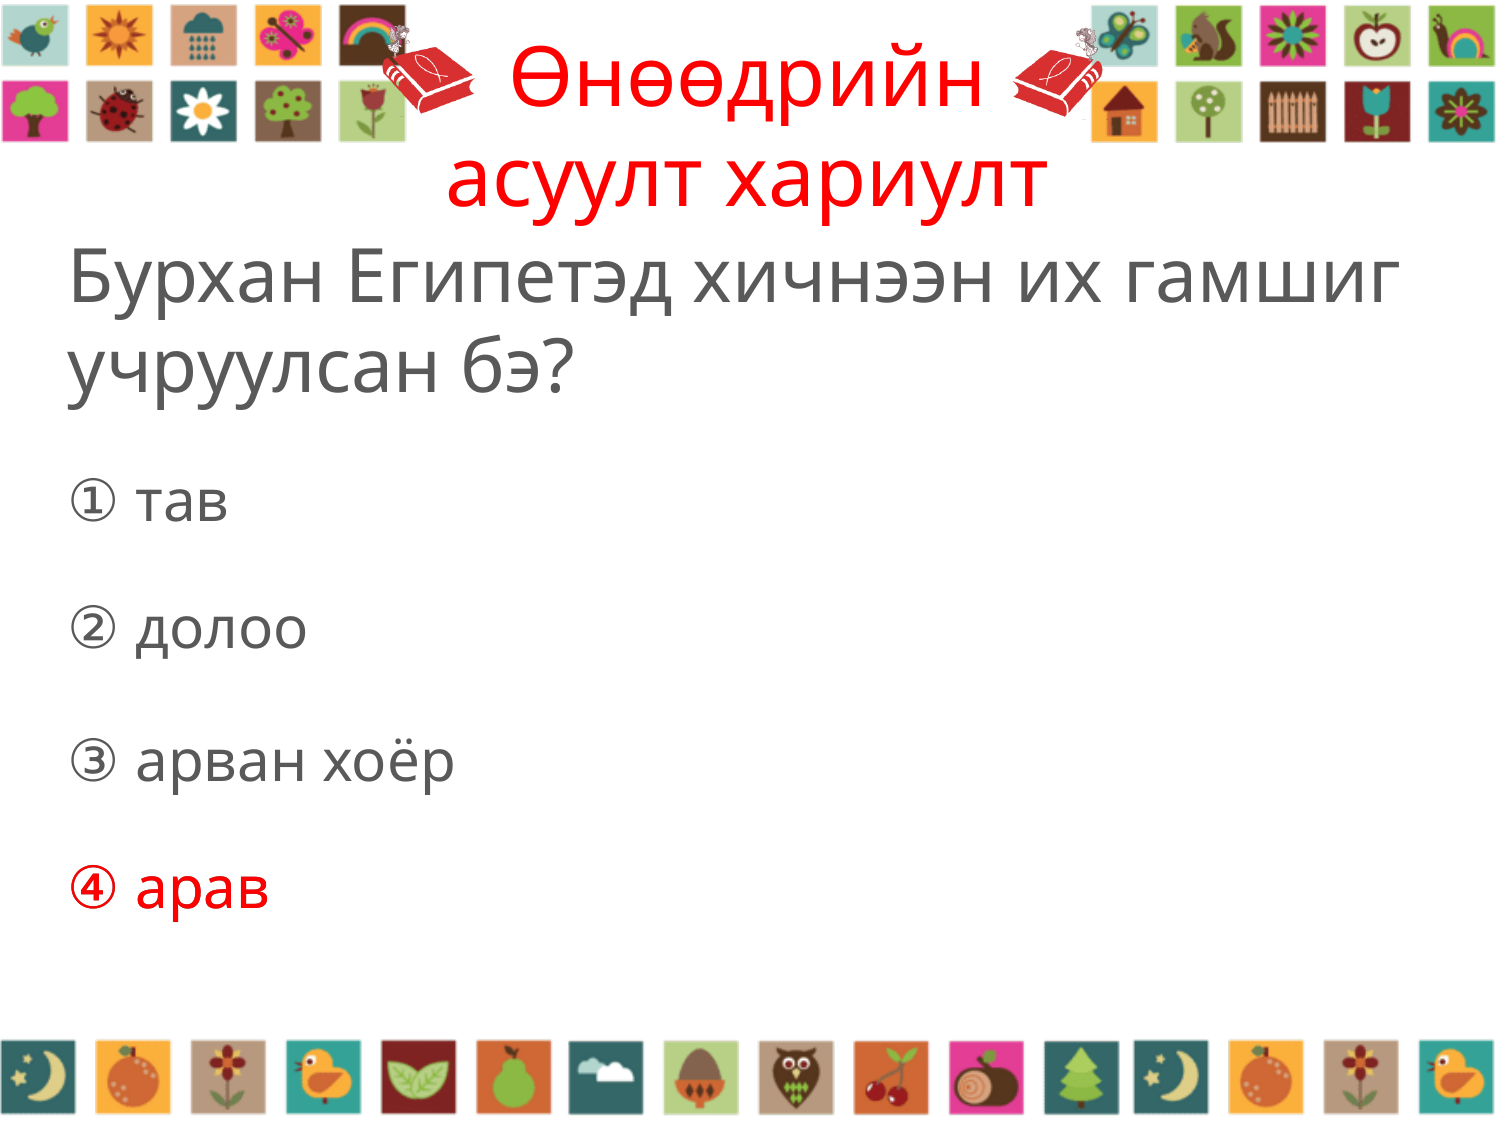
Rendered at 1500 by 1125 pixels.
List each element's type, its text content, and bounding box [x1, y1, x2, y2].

text_box Өнөөдрийн асуулт хариулт [414, 16, 1080, 219]
text_box ④ арав [53, 842, 1483, 928]
text_box Бурхан Египетэд хичнээн их гамшиг учруулсан бэ? [53, 219, 1436, 415]
text_box ② долоо [53, 582, 1436, 668]
text_box ① тав [53, 456, 1436, 541]
picture [0, 3, 507, 150]
text_box ③ арван хоёр [53, 716, 1483, 801]
picture [981, 3, 1500, 150]
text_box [0, 1028, 1500, 1118]
